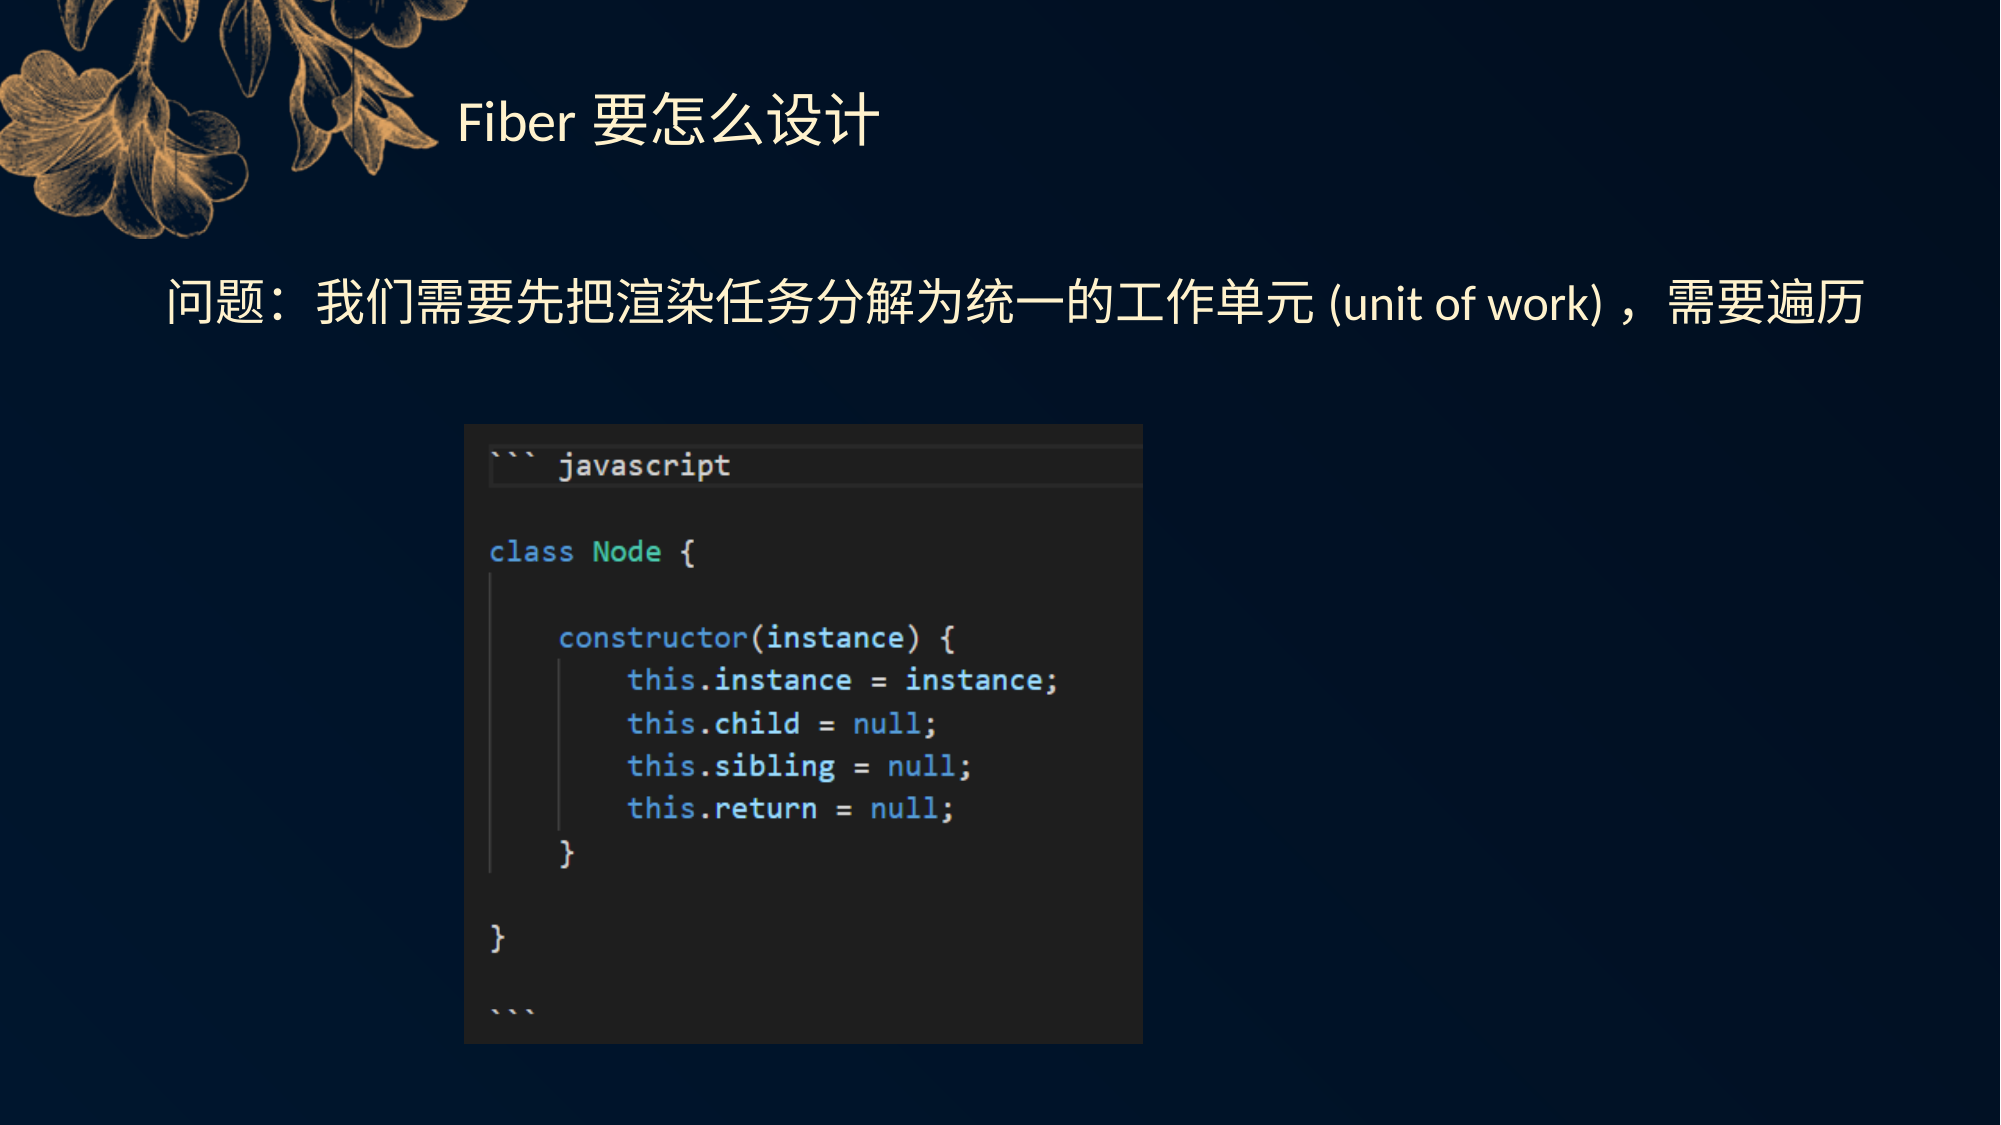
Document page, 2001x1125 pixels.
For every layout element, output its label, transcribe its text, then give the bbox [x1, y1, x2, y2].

text_box 问题：我们需要先把渲染任务分解为统一的工作单元(unit of work)，需要遍历 [158, 263, 1926, 399]
text_box Fiber要怎么设计 [481, 41, 1564, 161]
picture [464, 424, 1143, 1044]
picture [0, 0, 481, 239]
